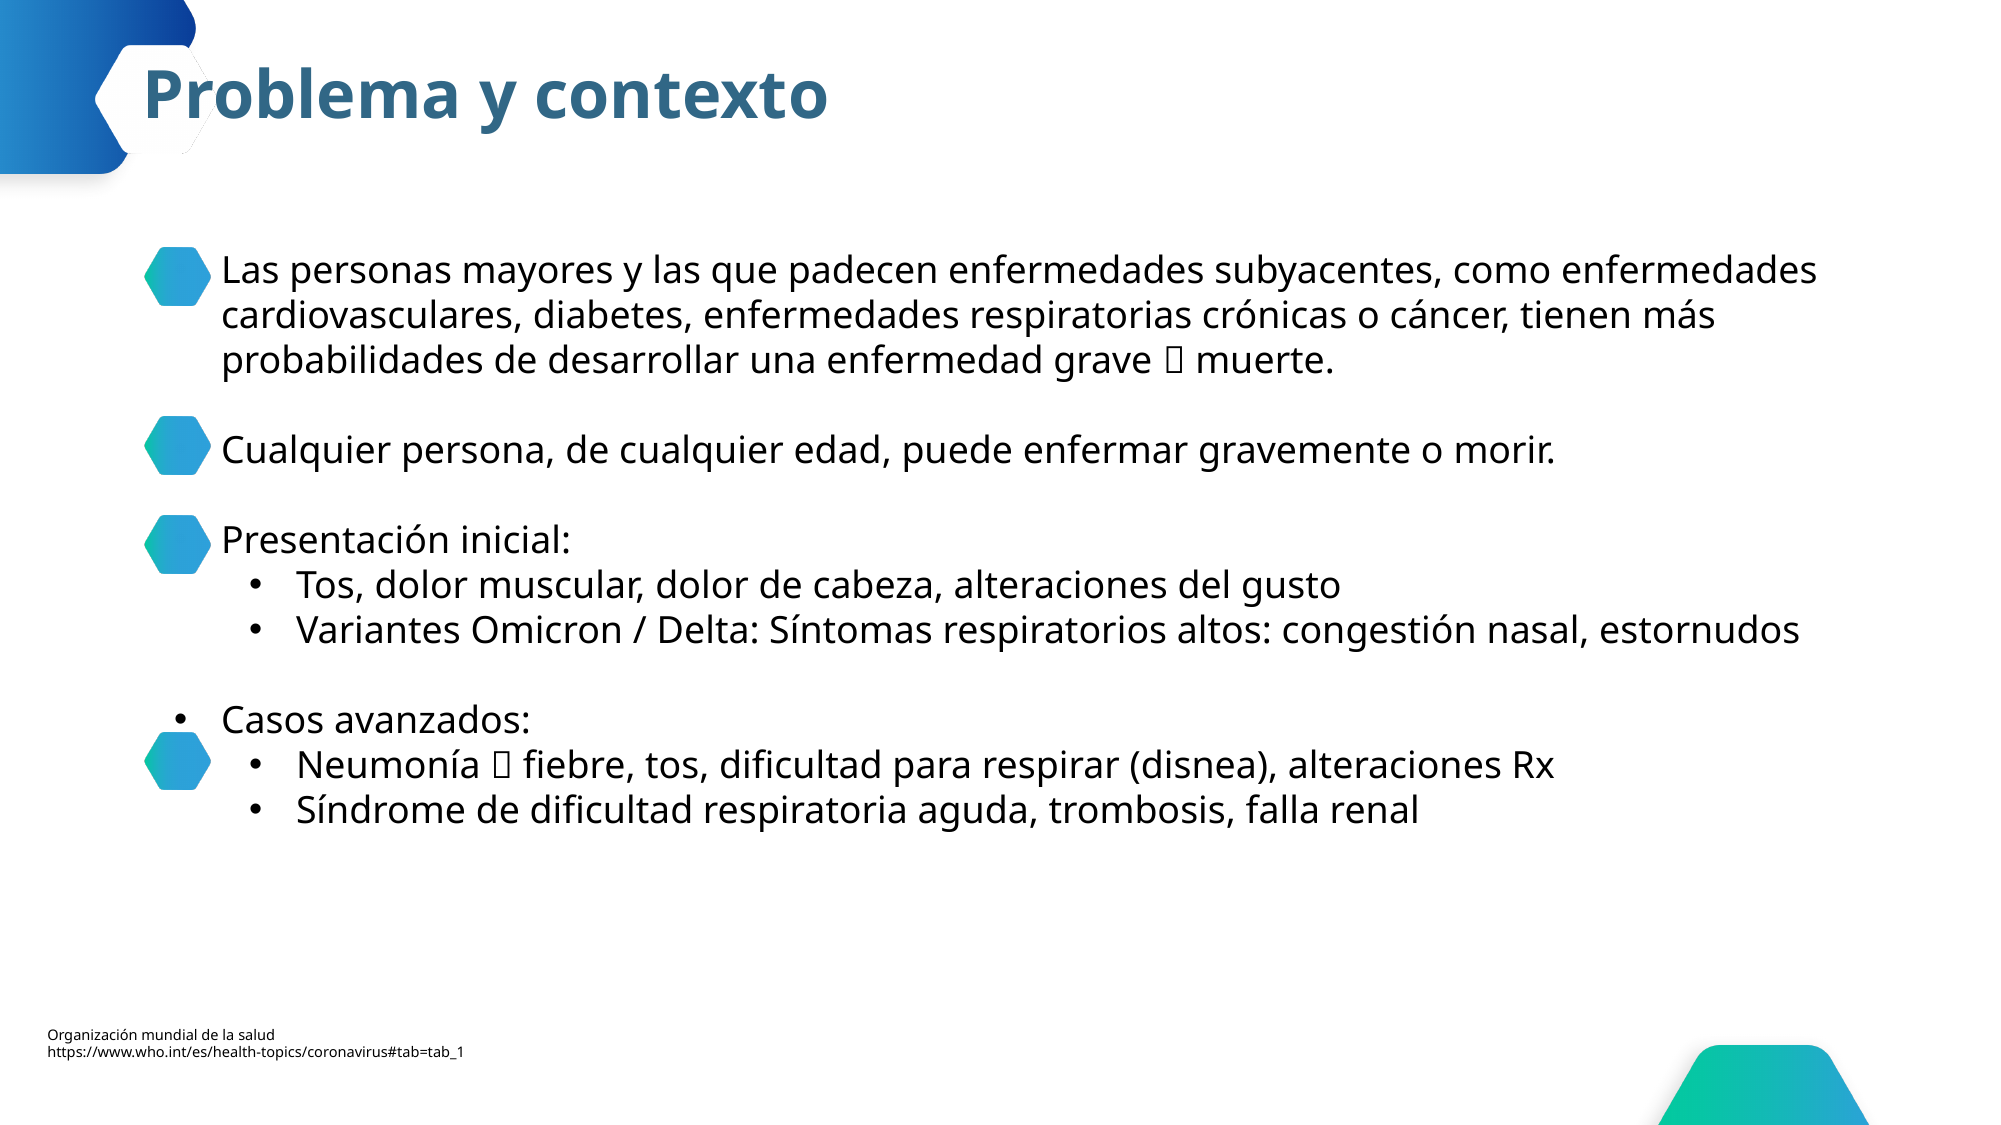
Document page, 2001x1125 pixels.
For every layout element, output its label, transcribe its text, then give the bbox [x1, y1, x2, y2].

text_box Las personas mayores y las que padecen enfermedades subyacentes, como enfermedades cardiovasculares, diabetes, enfermedades respiratorias crónicas o cáncer, tienen más probabilidades de desarrollar una enfermedad grave  muerte. Cualquier persona, de cualquier edad, puede enfermar gravemente o morir. Presentación inicial: Tos, dolor muscular, dolor de cabeza, alteraciones del gusto Variantes Omicron / Delta: Síntomas respiratorios altos: congestión nasal, estornudos Casos avanzados: Neumonía  fiebre, tos, dificultad para respirar (disnea), alteraciones Rx Síndrome de dificultad respiratoria aguda, trombosis, falla renal [159, 239, 1838, 929]
picture [0, 0, 238, 240]
text_box Problema y contexto [238, 44, 919, 140]
picture [144, 732, 211, 791]
picture [144, 416, 211, 475]
picture [144, 515, 211, 574]
text_box Organización mundial de la salud https://www.who.int/es/health-topics/coronavirus#tab=tab_1 [32, 1018, 590, 1069]
picture [1581, 994, 1934, 1125]
picture [144, 247, 211, 306]
